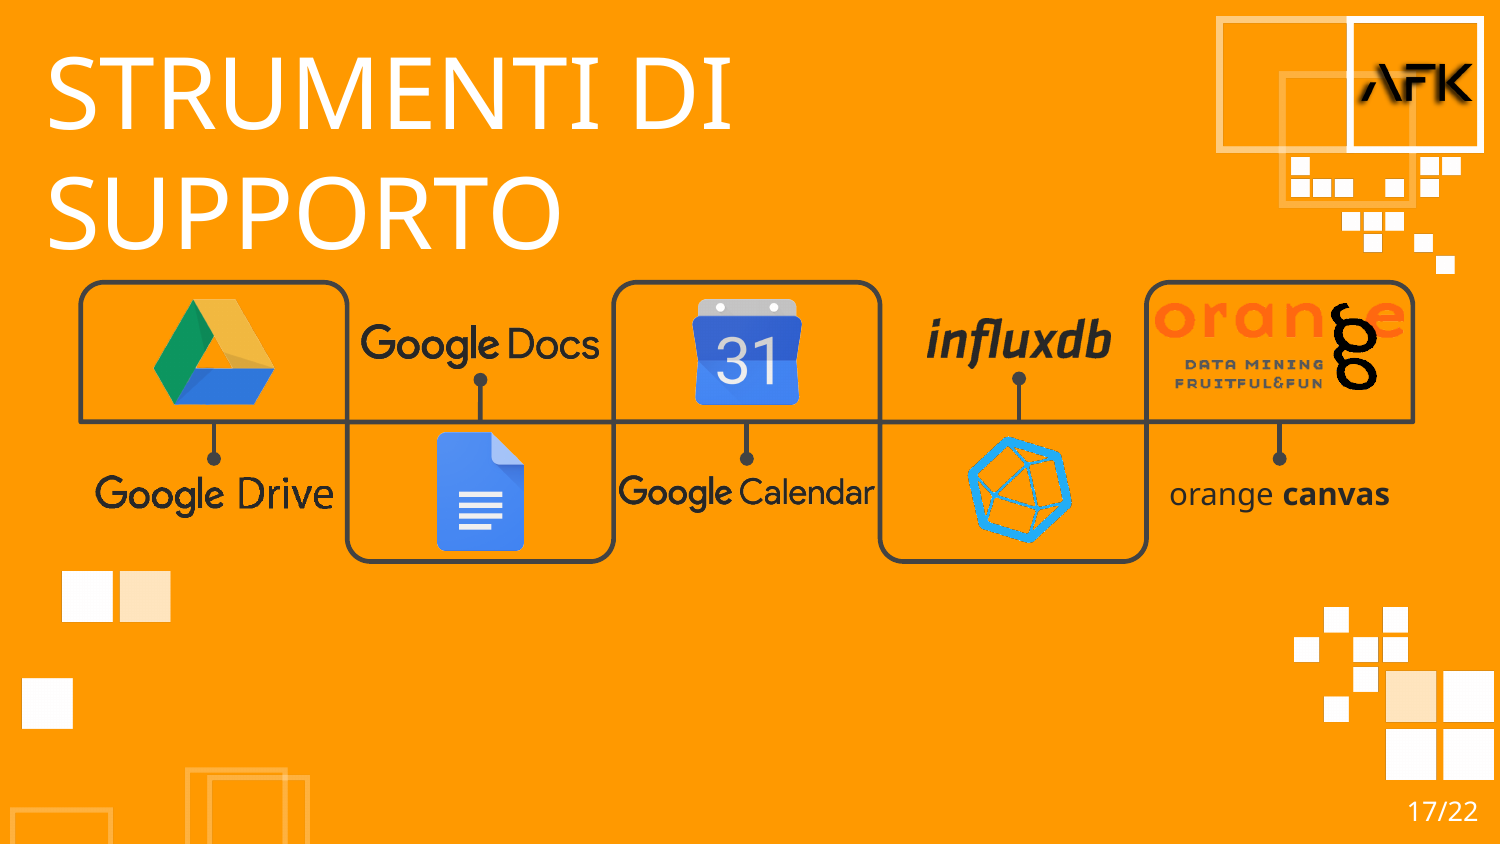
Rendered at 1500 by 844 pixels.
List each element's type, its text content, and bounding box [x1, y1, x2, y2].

picture [437, 432, 524, 551]
picture [1293, 607, 1494, 780]
slide_number ‹#›/22 [1357, 785, 1494, 844]
text_box [613, 282, 881, 422]
text_box orange canvas [1140, 459, 1420, 524]
picture [927, 318, 1111, 370]
picture [1155, 303, 1404, 390]
picture [1216, 16, 1484, 274]
text_box STRUMENTI DI SUPPORTO [0, 0, 1000, 258]
text_box [880, 421, 1147, 562]
picture [966, 436, 1072, 543]
picture [95, 475, 333, 518]
picture [153, 299, 275, 405]
picture [692, 299, 802, 405]
text_box [80, 282, 348, 422]
text_box [1146, 282, 1413, 422]
picture [10, 571, 310, 844]
text_box [347, 421, 614, 562]
picture [619, 475, 875, 514]
picture [361, 324, 600, 370]
